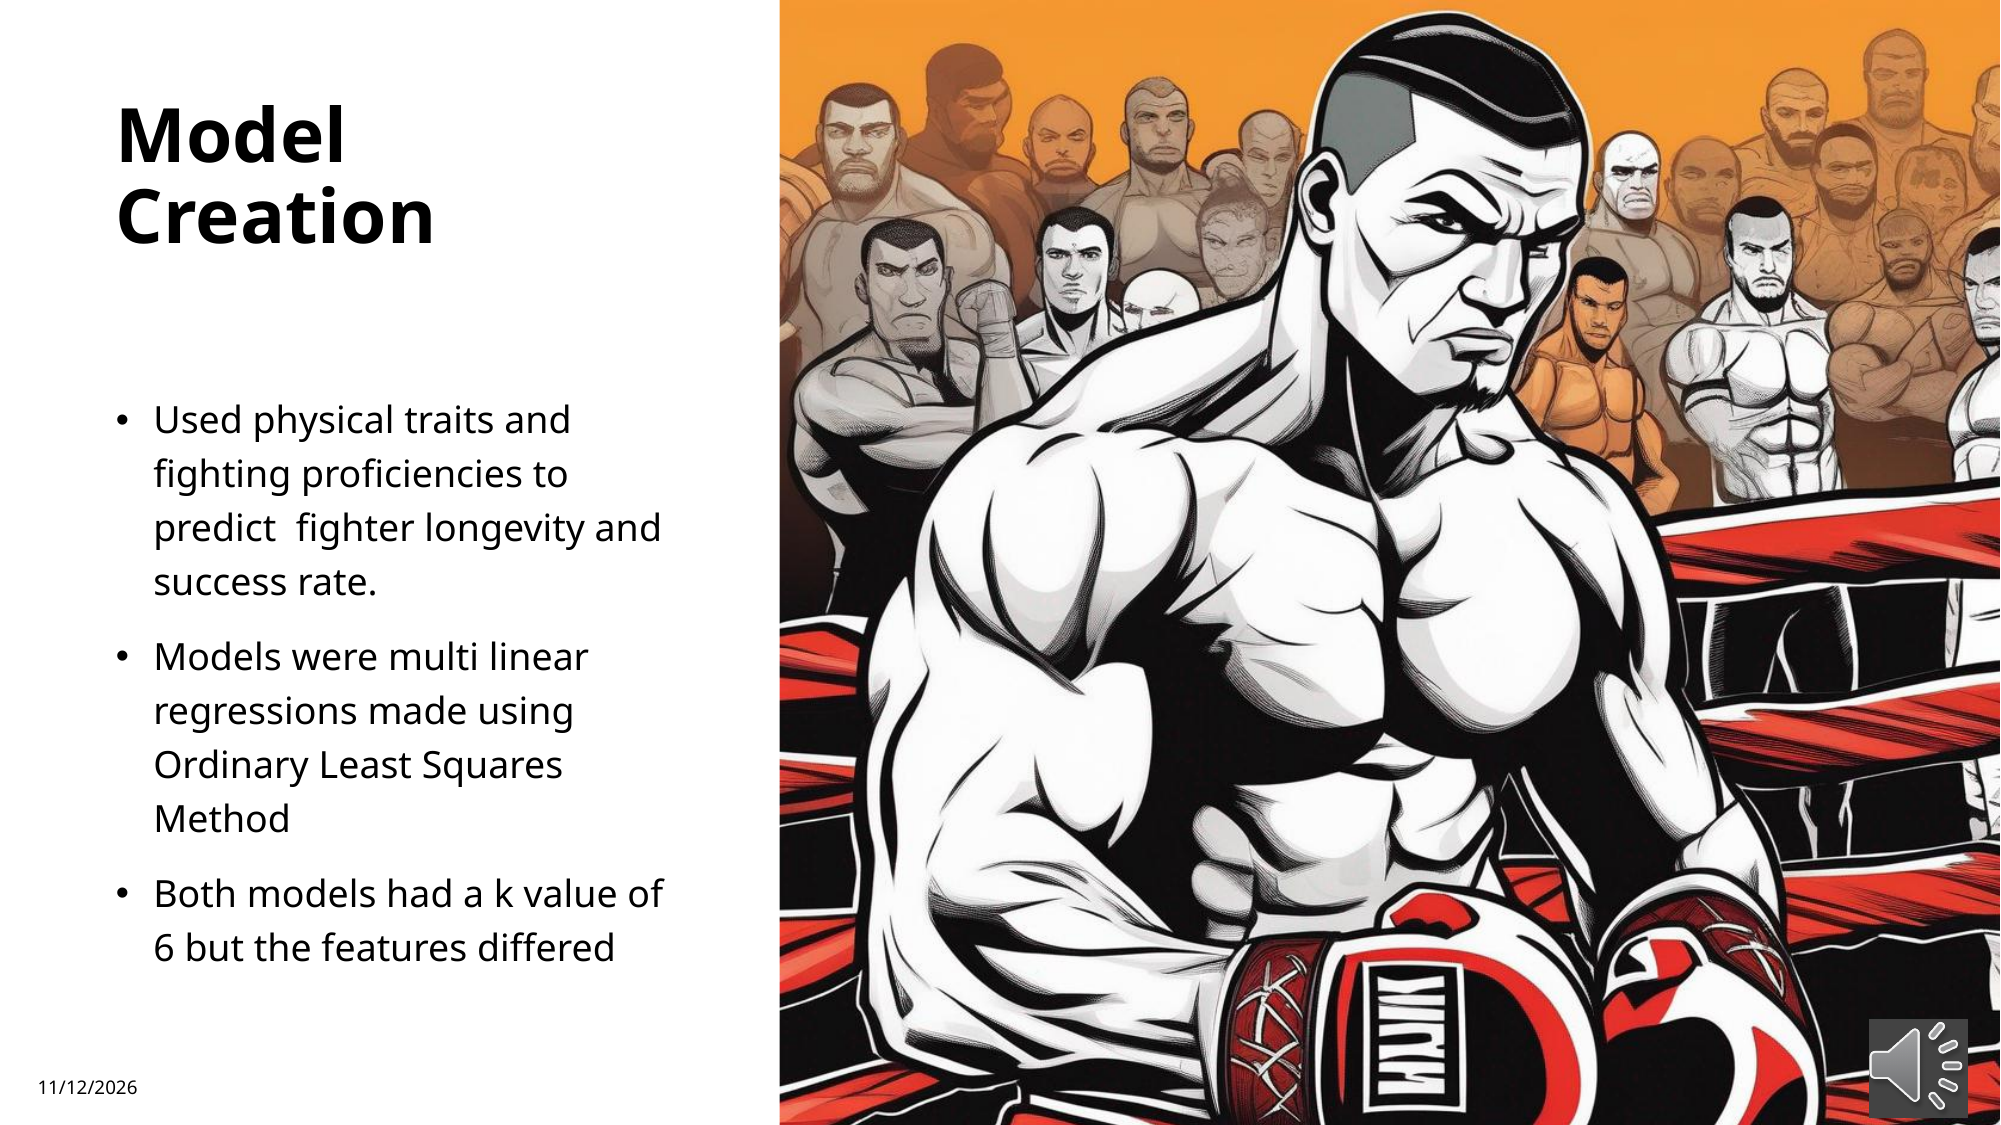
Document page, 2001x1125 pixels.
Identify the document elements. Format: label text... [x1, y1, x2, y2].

title Model Creation [100, 90, 684, 361]
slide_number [22, 1058, 596, 1119]
list Used physical traits and fighting proficiencies to predict fighter longevity and success rate. Models were multi linear regressions made using Ordinary Least Squares Method Both models had a k value of 6 but the features differed [100, 380, 684, 1057]
picture [779, 0, 2000, 1125]
